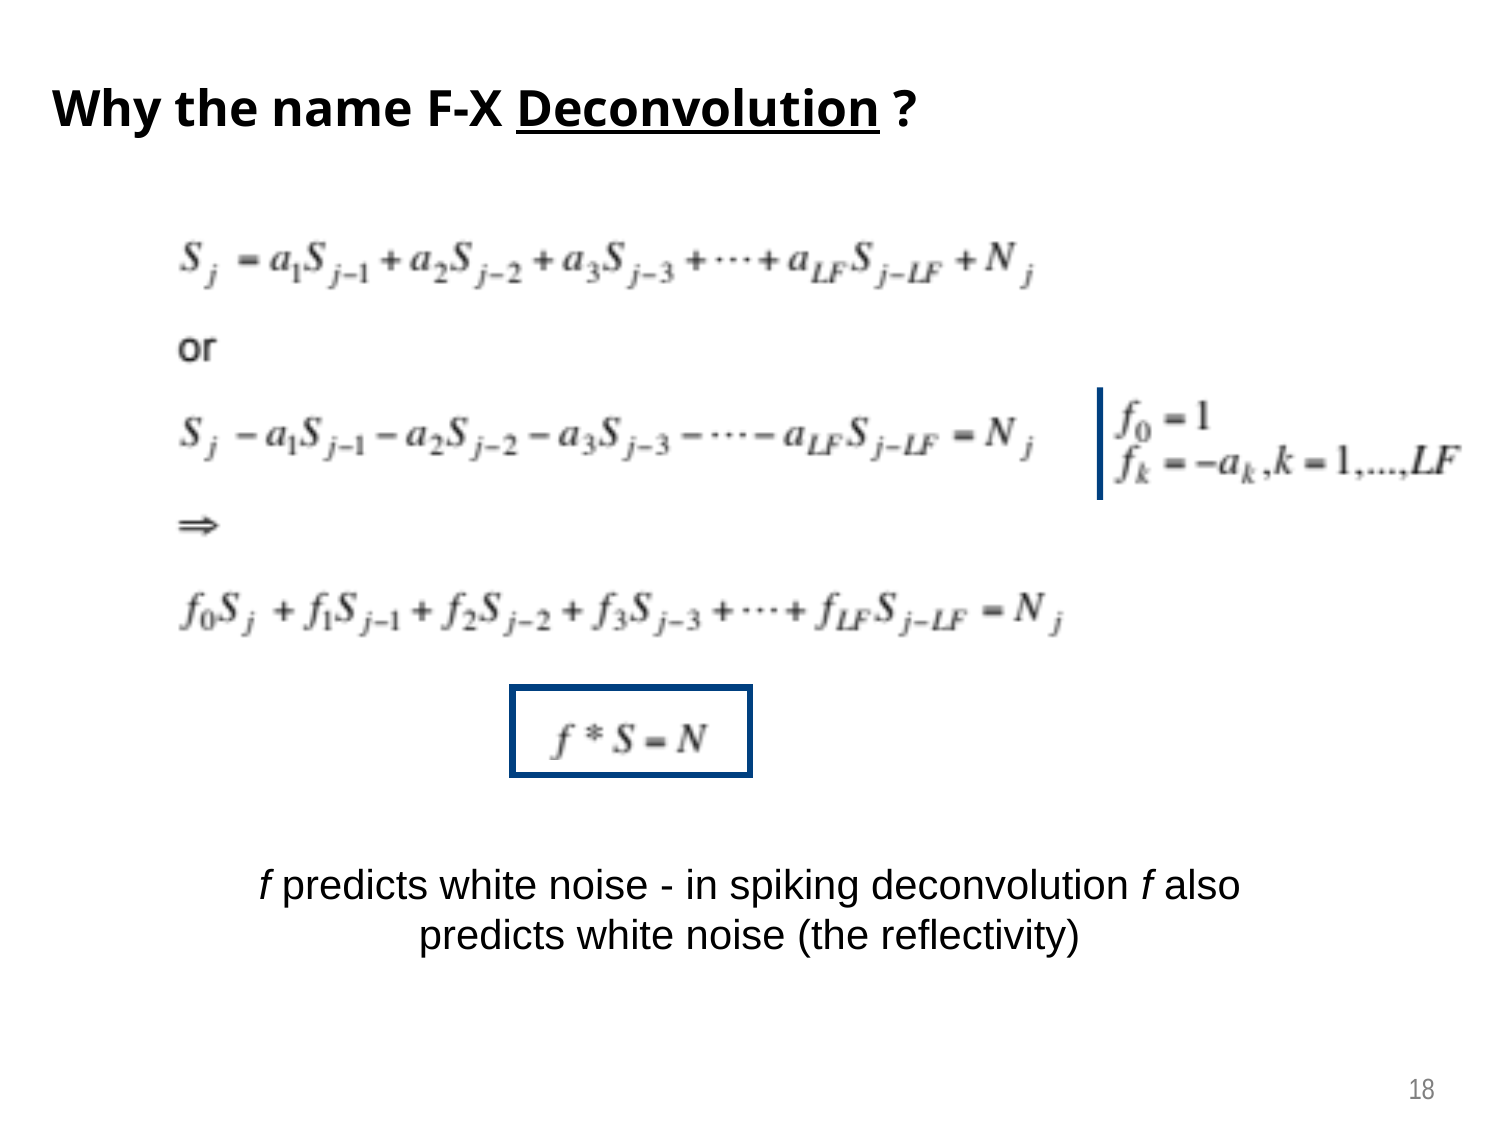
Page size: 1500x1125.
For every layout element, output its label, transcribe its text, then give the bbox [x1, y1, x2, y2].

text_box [1108, 351, 1463, 488]
slide_number 18 [1137, 1062, 1451, 1113]
text_box [512, 769, 750, 775]
title Why the name F-X Deconvolution ? [37, 49, 1438, 163]
text_box f predicts white noise - in spiking deconvolution f also predicts white noise (the reflectivity) [224, 849, 1275, 966]
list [174, 237, 1068, 761]
